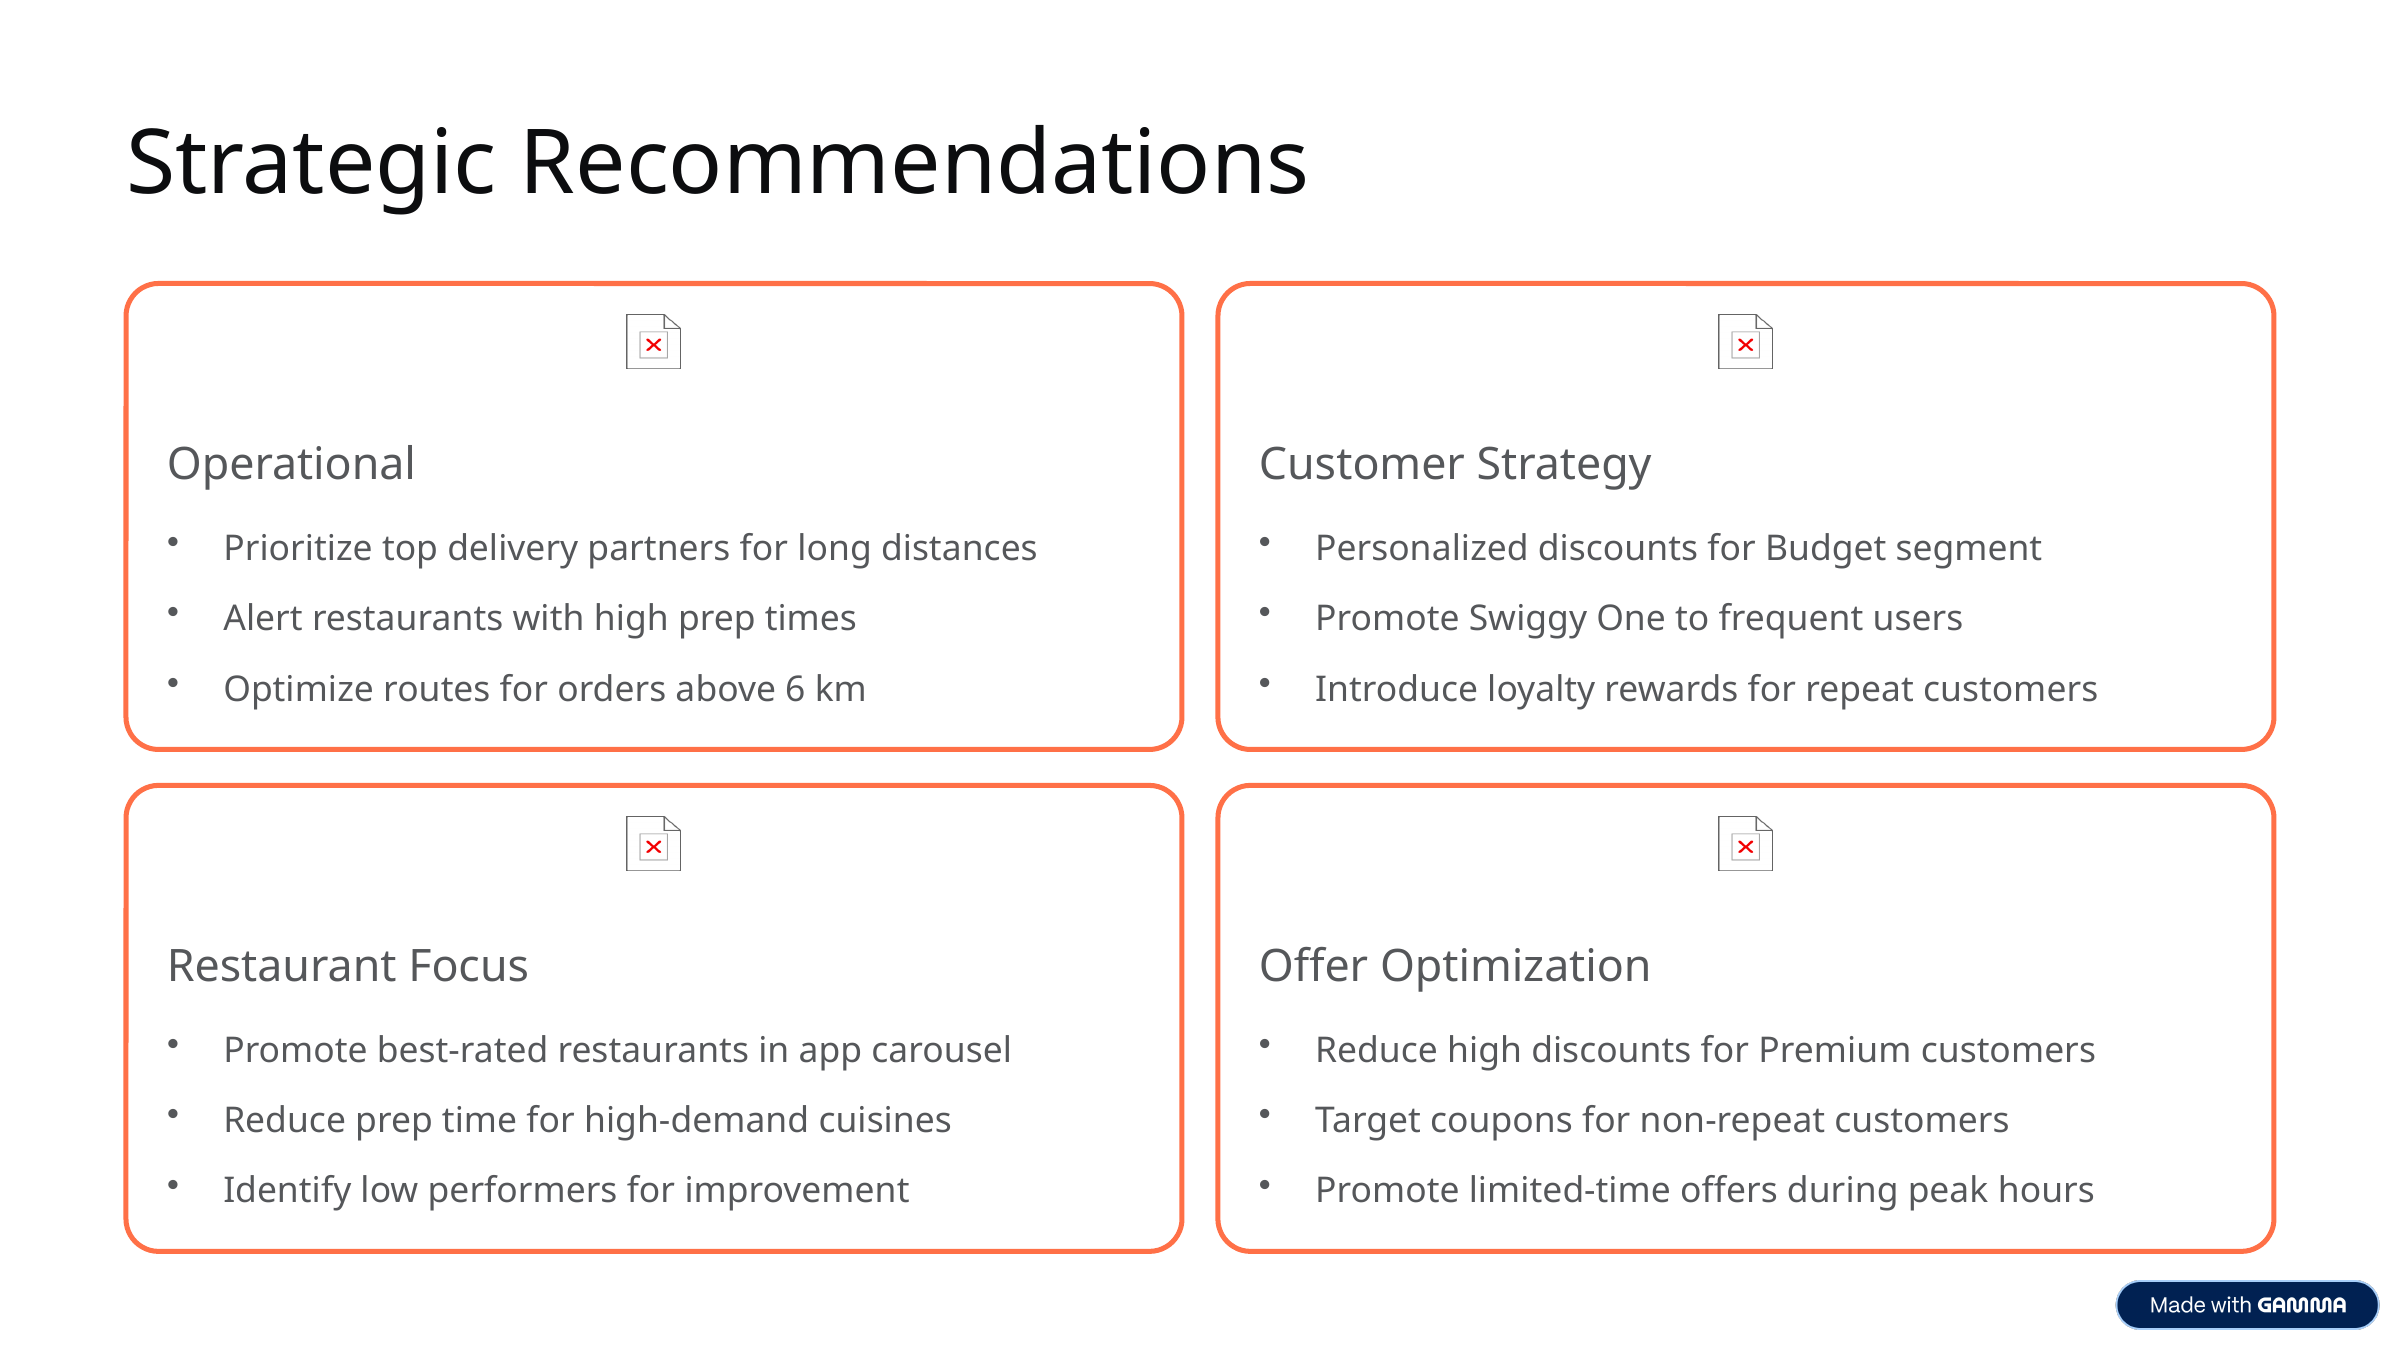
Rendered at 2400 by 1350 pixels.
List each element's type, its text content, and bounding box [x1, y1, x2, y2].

picture [626, 816, 681, 871]
text_box Personalized discounts for Budget segment [1258, 510, 2233, 568]
text_box Target coupons for non-repeat customers [1258, 1082, 2233, 1141]
text_box [125, 785, 1182, 1252]
text_box [130, 790, 1177, 899]
text_box Promote Swiggy One to frequent users [1258, 580, 2233, 639]
text_box Optimize routes for orders above 6 km [167, 650, 1141, 709]
picture [1718, 314, 1773, 369]
picture [2106, 1271, 2389, 1339]
text_box Introduce loyalty rewards for repeat customers [1258, 650, 2233, 709]
picture [626, 314, 681, 369]
text_box Identify low performers for improvement [167, 1152, 1141, 1211]
text_box [125, 283, 1182, 750]
text_box Reduce high discounts for Premium customers [1258, 1012, 2233, 1070]
text_box Alert restaurants with high prep times [167, 580, 1141, 639]
picture [1718, 816, 1773, 871]
text_box [1217, 283, 2274, 750]
text_box [1217, 785, 2274, 1252]
text_box [130, 288, 1177, 397]
text_box Operational [166, 432, 618, 489]
text_box Promote limited-time offers during peak hours [1258, 1152, 2233, 1211]
text_box Offer Optimization [1258, 934, 1709, 991]
text_box Customer Strategy [1258, 432, 1709, 489]
text_box [1222, 790, 2269, 899]
text_box Prioritize top delivery partners for long distances [167, 510, 1141, 568]
text_box Restaurant Focus [166, 934, 618, 991]
text_box [1222, 288, 2269, 397]
text_box Promote best-rated restaurants in app carousel [167, 1012, 1141, 1070]
text_box Strategic Recommendations [126, 99, 1322, 212]
text_box Reduce prep time for high-demand cuisines [167, 1082, 1141, 1141]
